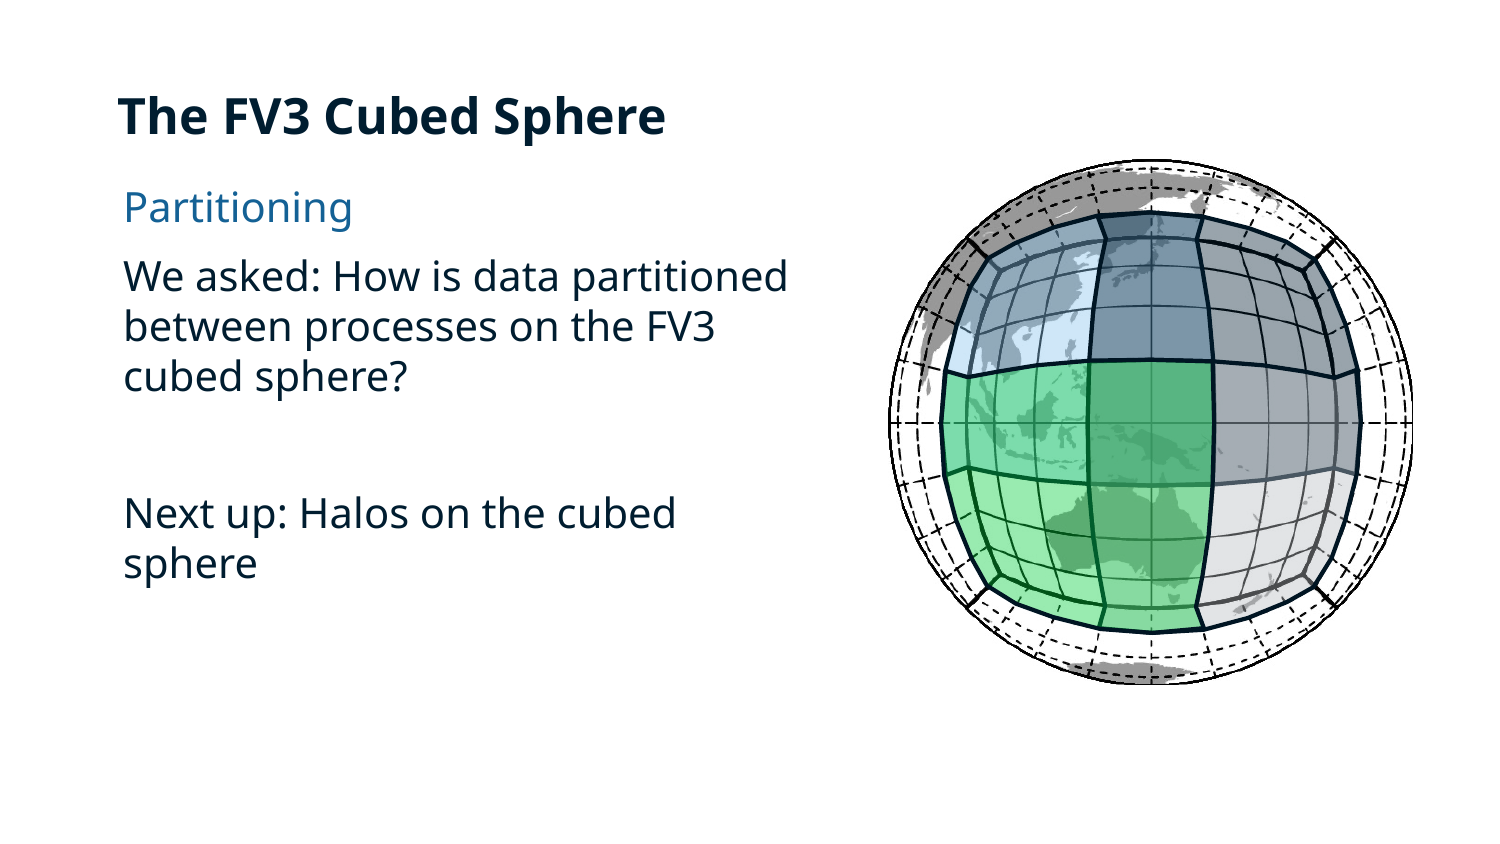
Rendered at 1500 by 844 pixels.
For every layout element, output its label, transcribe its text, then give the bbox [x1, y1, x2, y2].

text_box The FV3 Cubed Sphere [103, 83, 1397, 208]
text_box Partitioning We asked: How is data partitioned between processes on the FV3 cubed sphere? Next up: Halos on the cubed sphere [108, 173, 834, 709]
picture [888, 159, 1414, 685]
